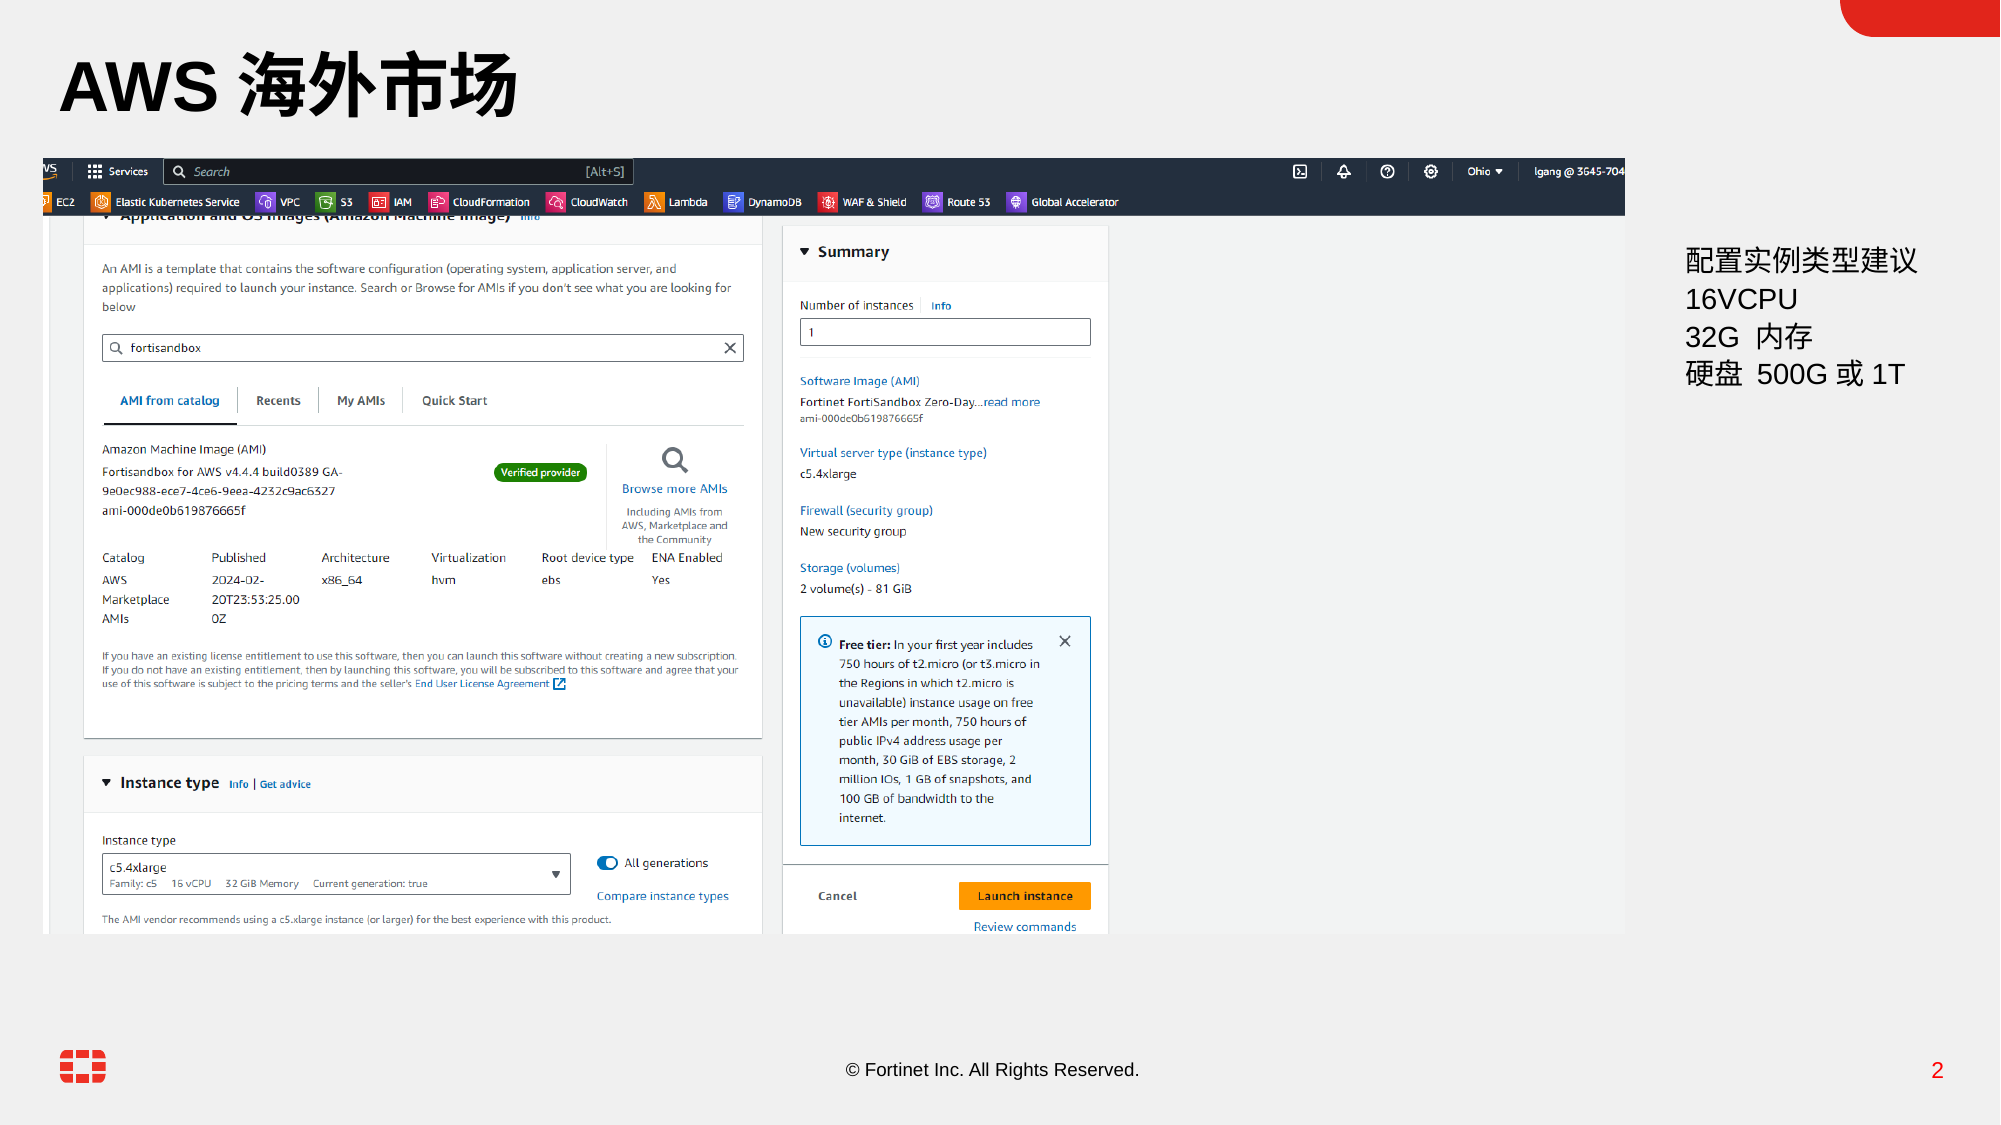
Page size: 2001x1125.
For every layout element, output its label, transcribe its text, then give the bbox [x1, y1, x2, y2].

picture [43, 158, 1625, 934]
text_box 配置实例类型建议 16VCPU 32G 内存 硬盘 500G或1T [1670, 239, 1934, 399]
title AWS海外市场 [43, 28, 1822, 148]
